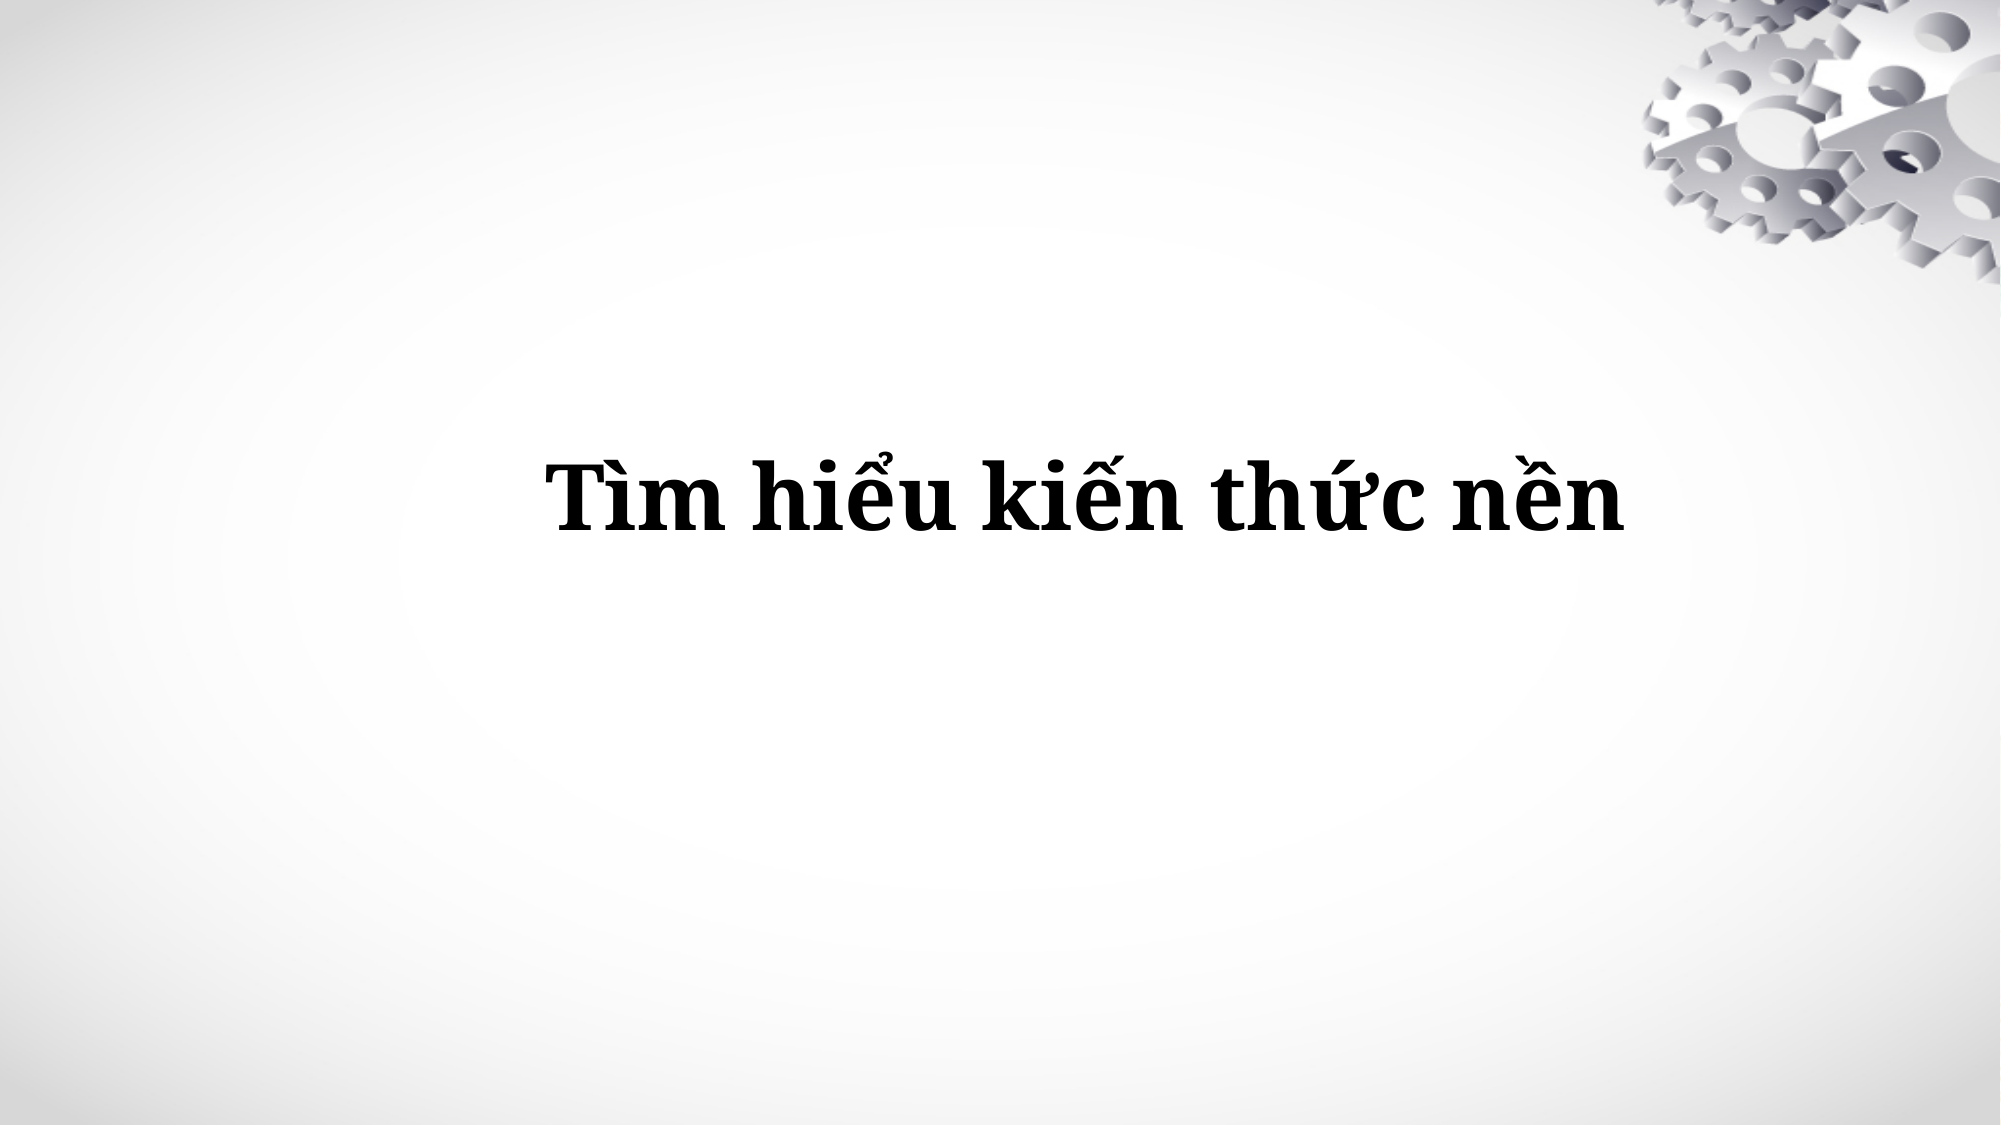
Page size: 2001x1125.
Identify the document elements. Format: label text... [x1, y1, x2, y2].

picture [0, 0, 2001, 1125]
text_box Tìm hiểu kiến thức nền [496, 431, 1653, 557]
